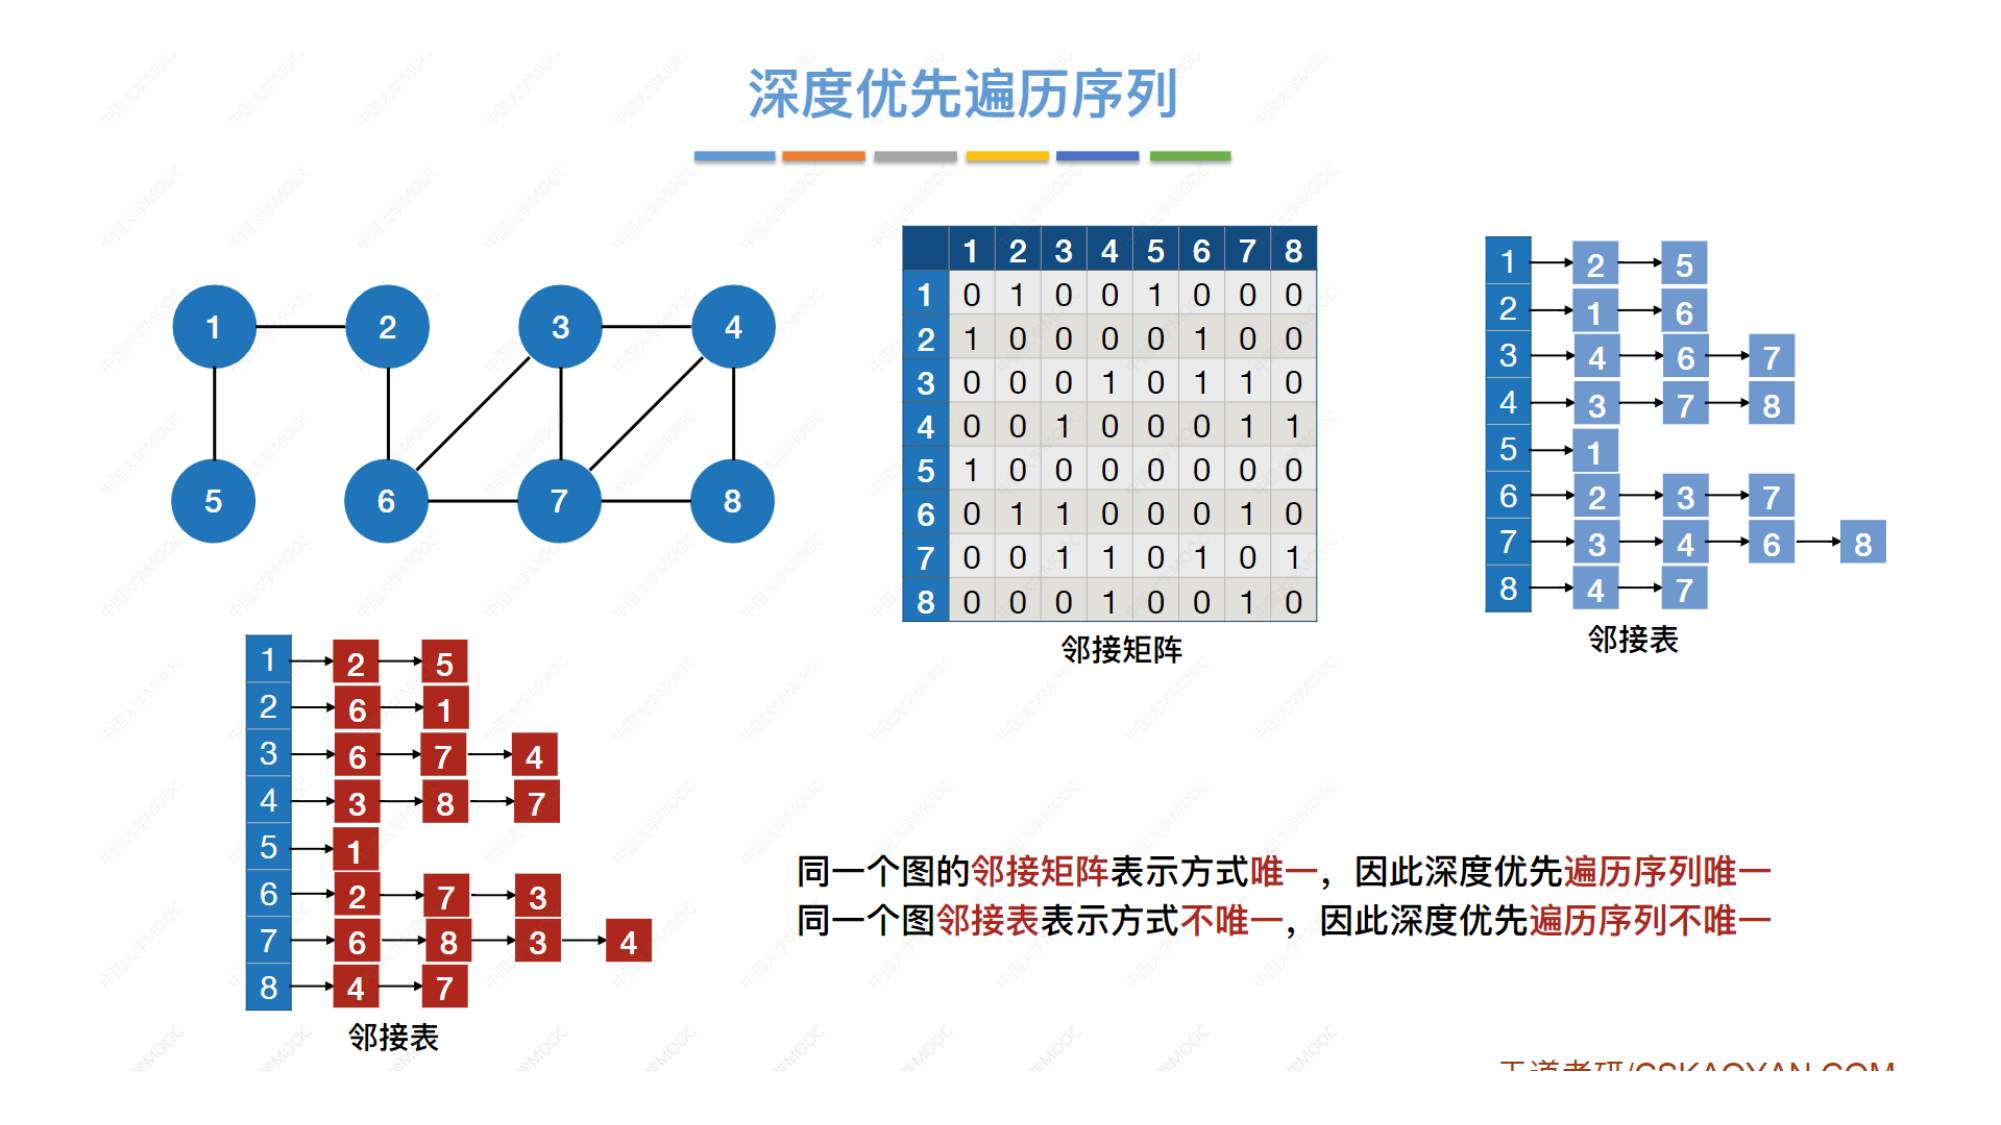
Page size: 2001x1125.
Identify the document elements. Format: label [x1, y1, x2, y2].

picture [96, 53, 1904, 1072]
